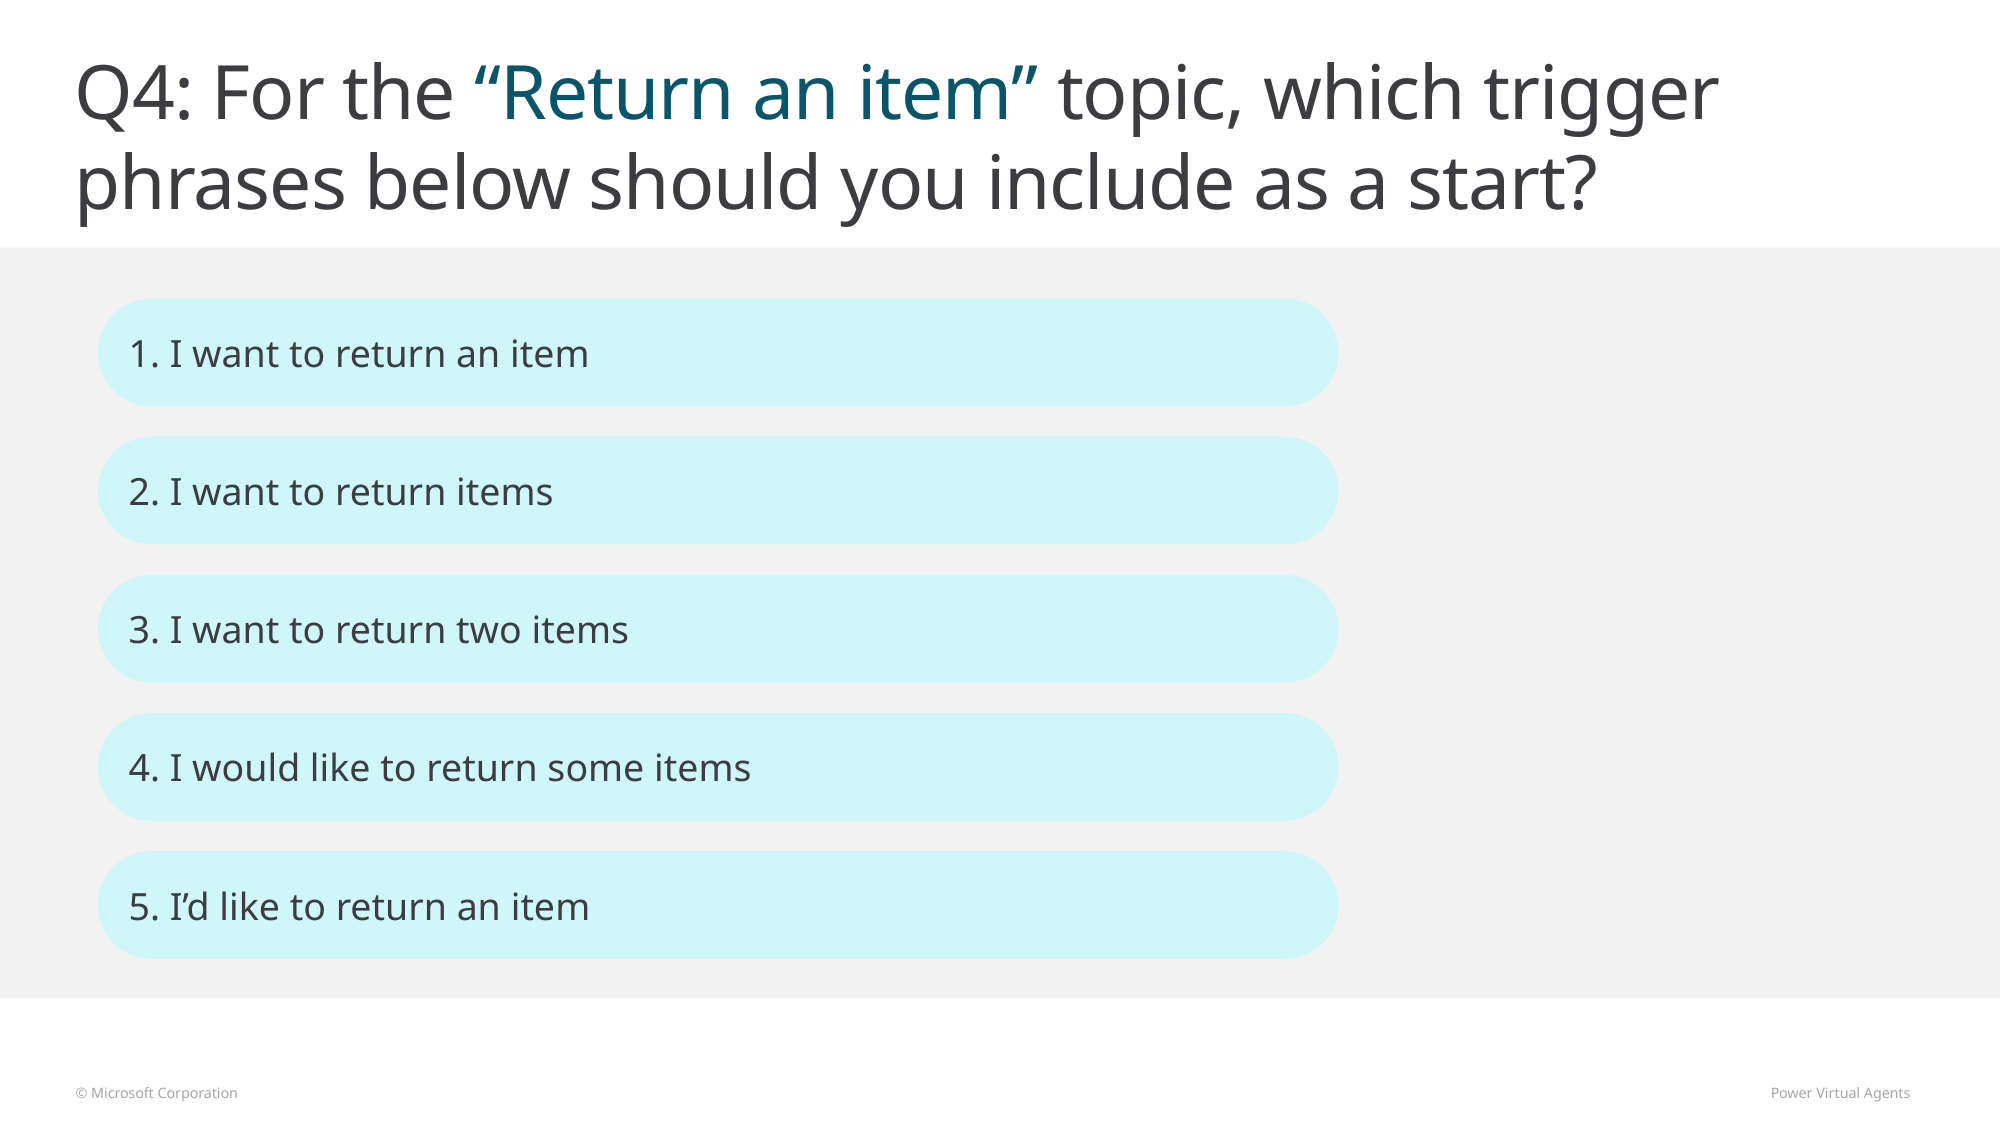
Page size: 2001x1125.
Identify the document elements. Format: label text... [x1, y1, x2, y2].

text_box 2. I want to return items [97, 435, 1340, 546]
text_box 3. I want to return two items [97, 574, 1340, 684]
text_box 4. I would like to return some items [97, 712, 1340, 822]
text_box 5. I’d like to return an item [97, 850, 1340, 960]
text_box 1. I want to return an item [97, 297, 1340, 408]
text_box [0, 247, 2000, 999]
title Q4: For the “Return an item” topic, which trigger phrases below should you include as a start? [74, 43, 1930, 226]
